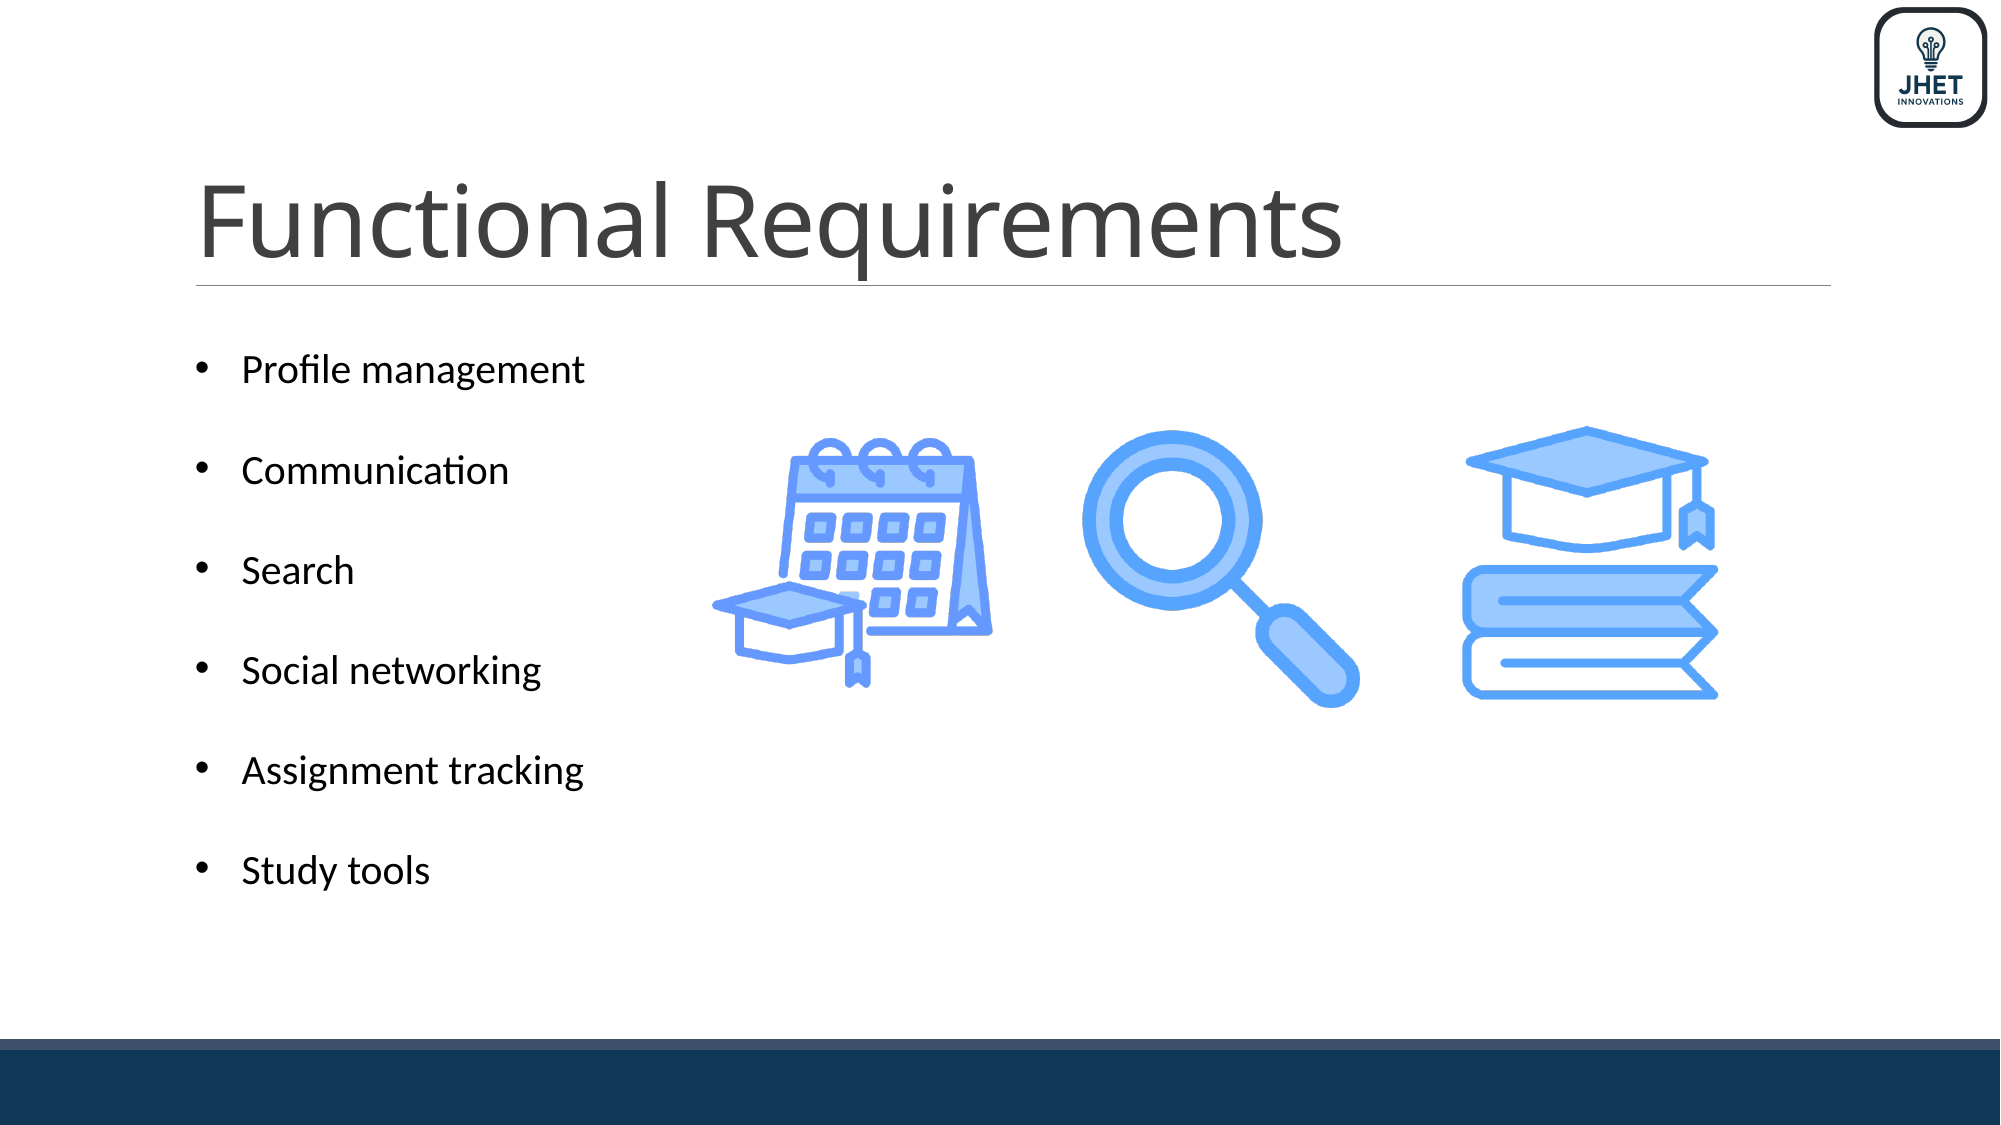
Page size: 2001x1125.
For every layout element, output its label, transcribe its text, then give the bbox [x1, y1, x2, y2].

picture [1862, 0, 2000, 138]
text_box Profile management Communication Search Social networking Assignment tracking Study tools [179, 284, 709, 900]
picture [707, 418, 997, 707]
picture [1445, 418, 1735, 707]
title Functional Requirements [180, 47, 1830, 285]
picture [1076, 424, 1366, 713]
